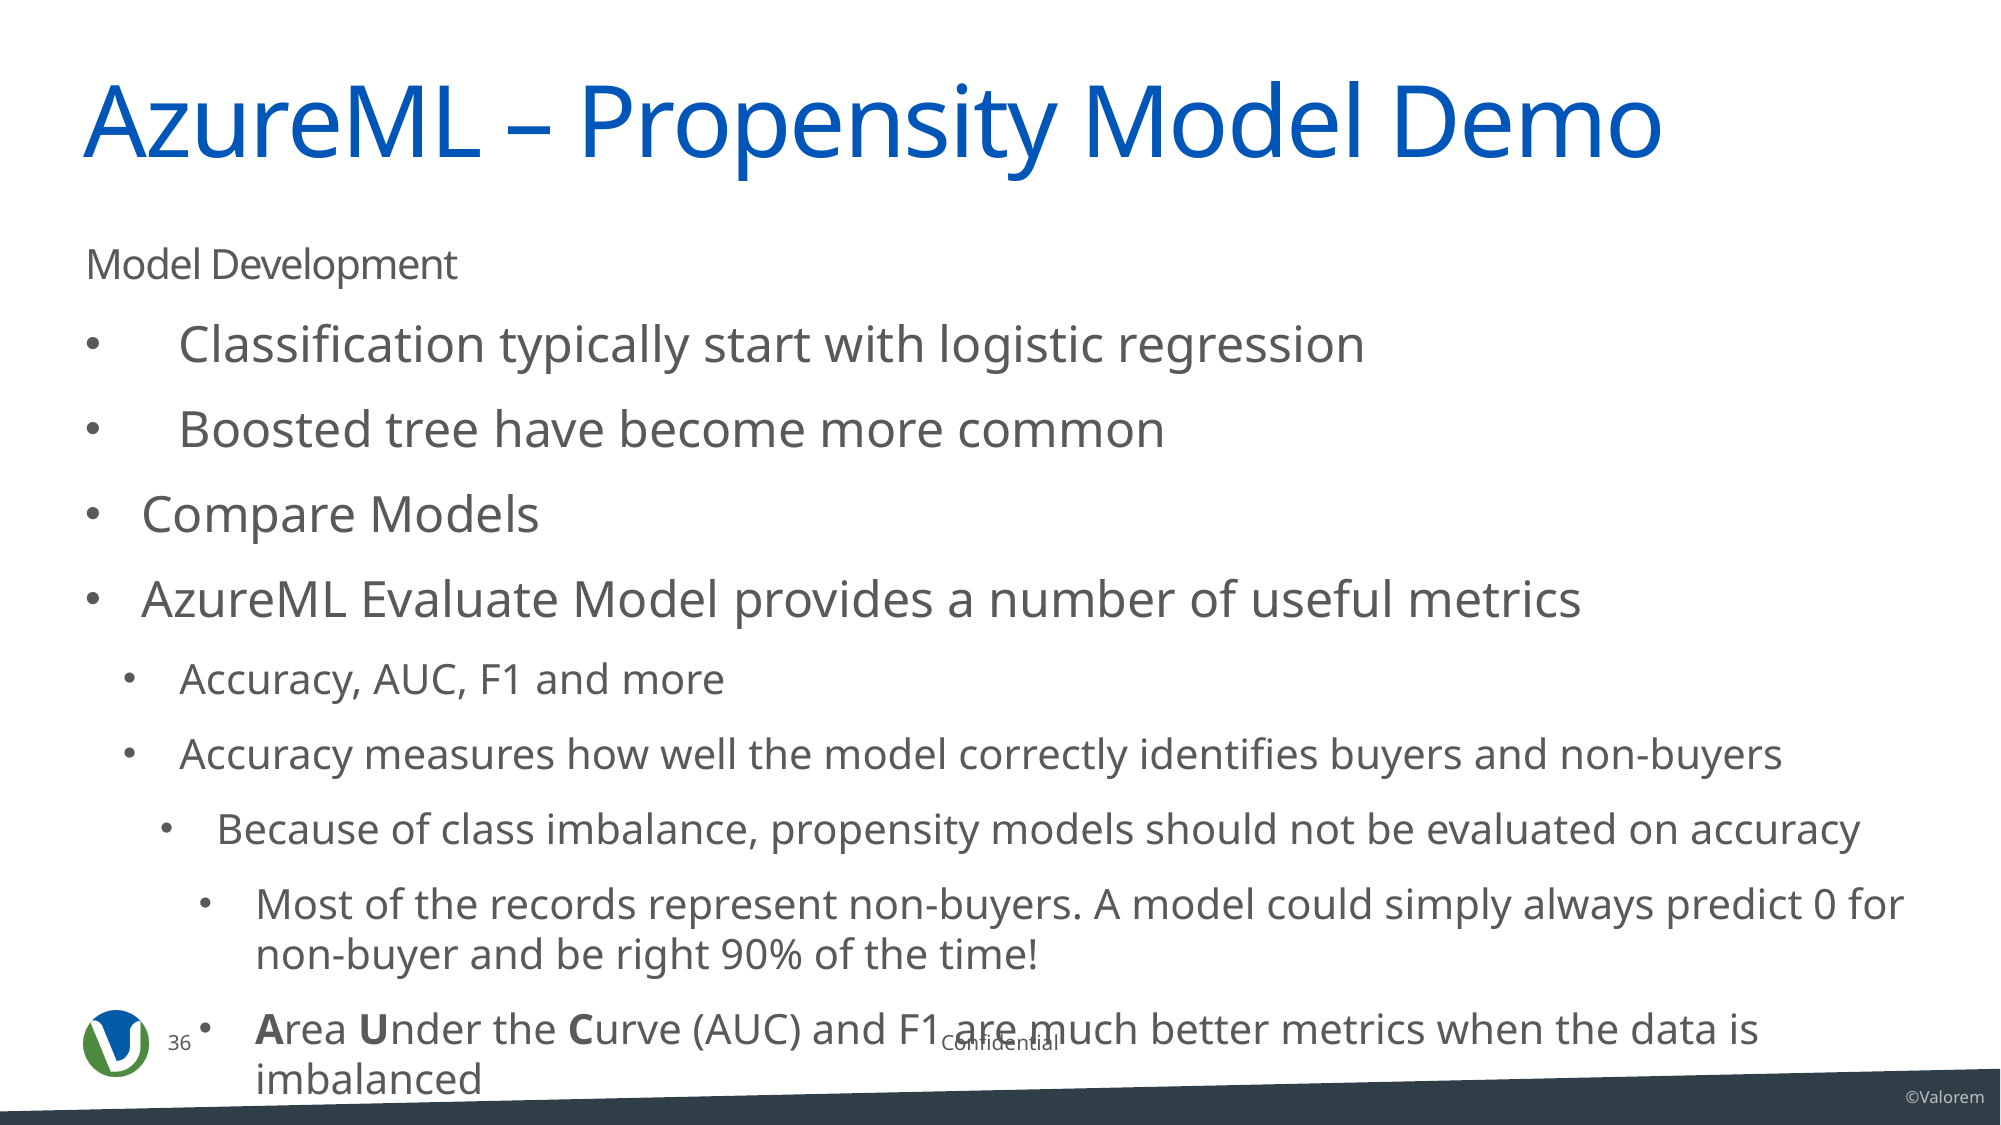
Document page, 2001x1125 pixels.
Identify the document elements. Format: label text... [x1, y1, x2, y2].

list Model Development Classification typically start with logistic regression Boosted tree have become more common Compare Models AzureML Evaluate Model provides a number of useful metrics Accuracy, AUC, F1 and more Accuracy measures how well the model correctly identifies buyers and non-buyers Because of class imbalance, propensity models should not be evaluated on accuracy Most of the records represent non-buyers. A model could simply always predict 0 for non-buyer and be right 90% of the time! Area Under the Curve (AUC) and F1 are much better metrics when the data is imbalanced [85, 237, 1915, 1021]
footer Confidential [662, 1025, 1338, 1062]
picture [83, 1010, 149, 1077]
slide_number 36 [167, 1025, 260, 1062]
title AzureML – Propensity Model Demo [83, 49, 1917, 203]
